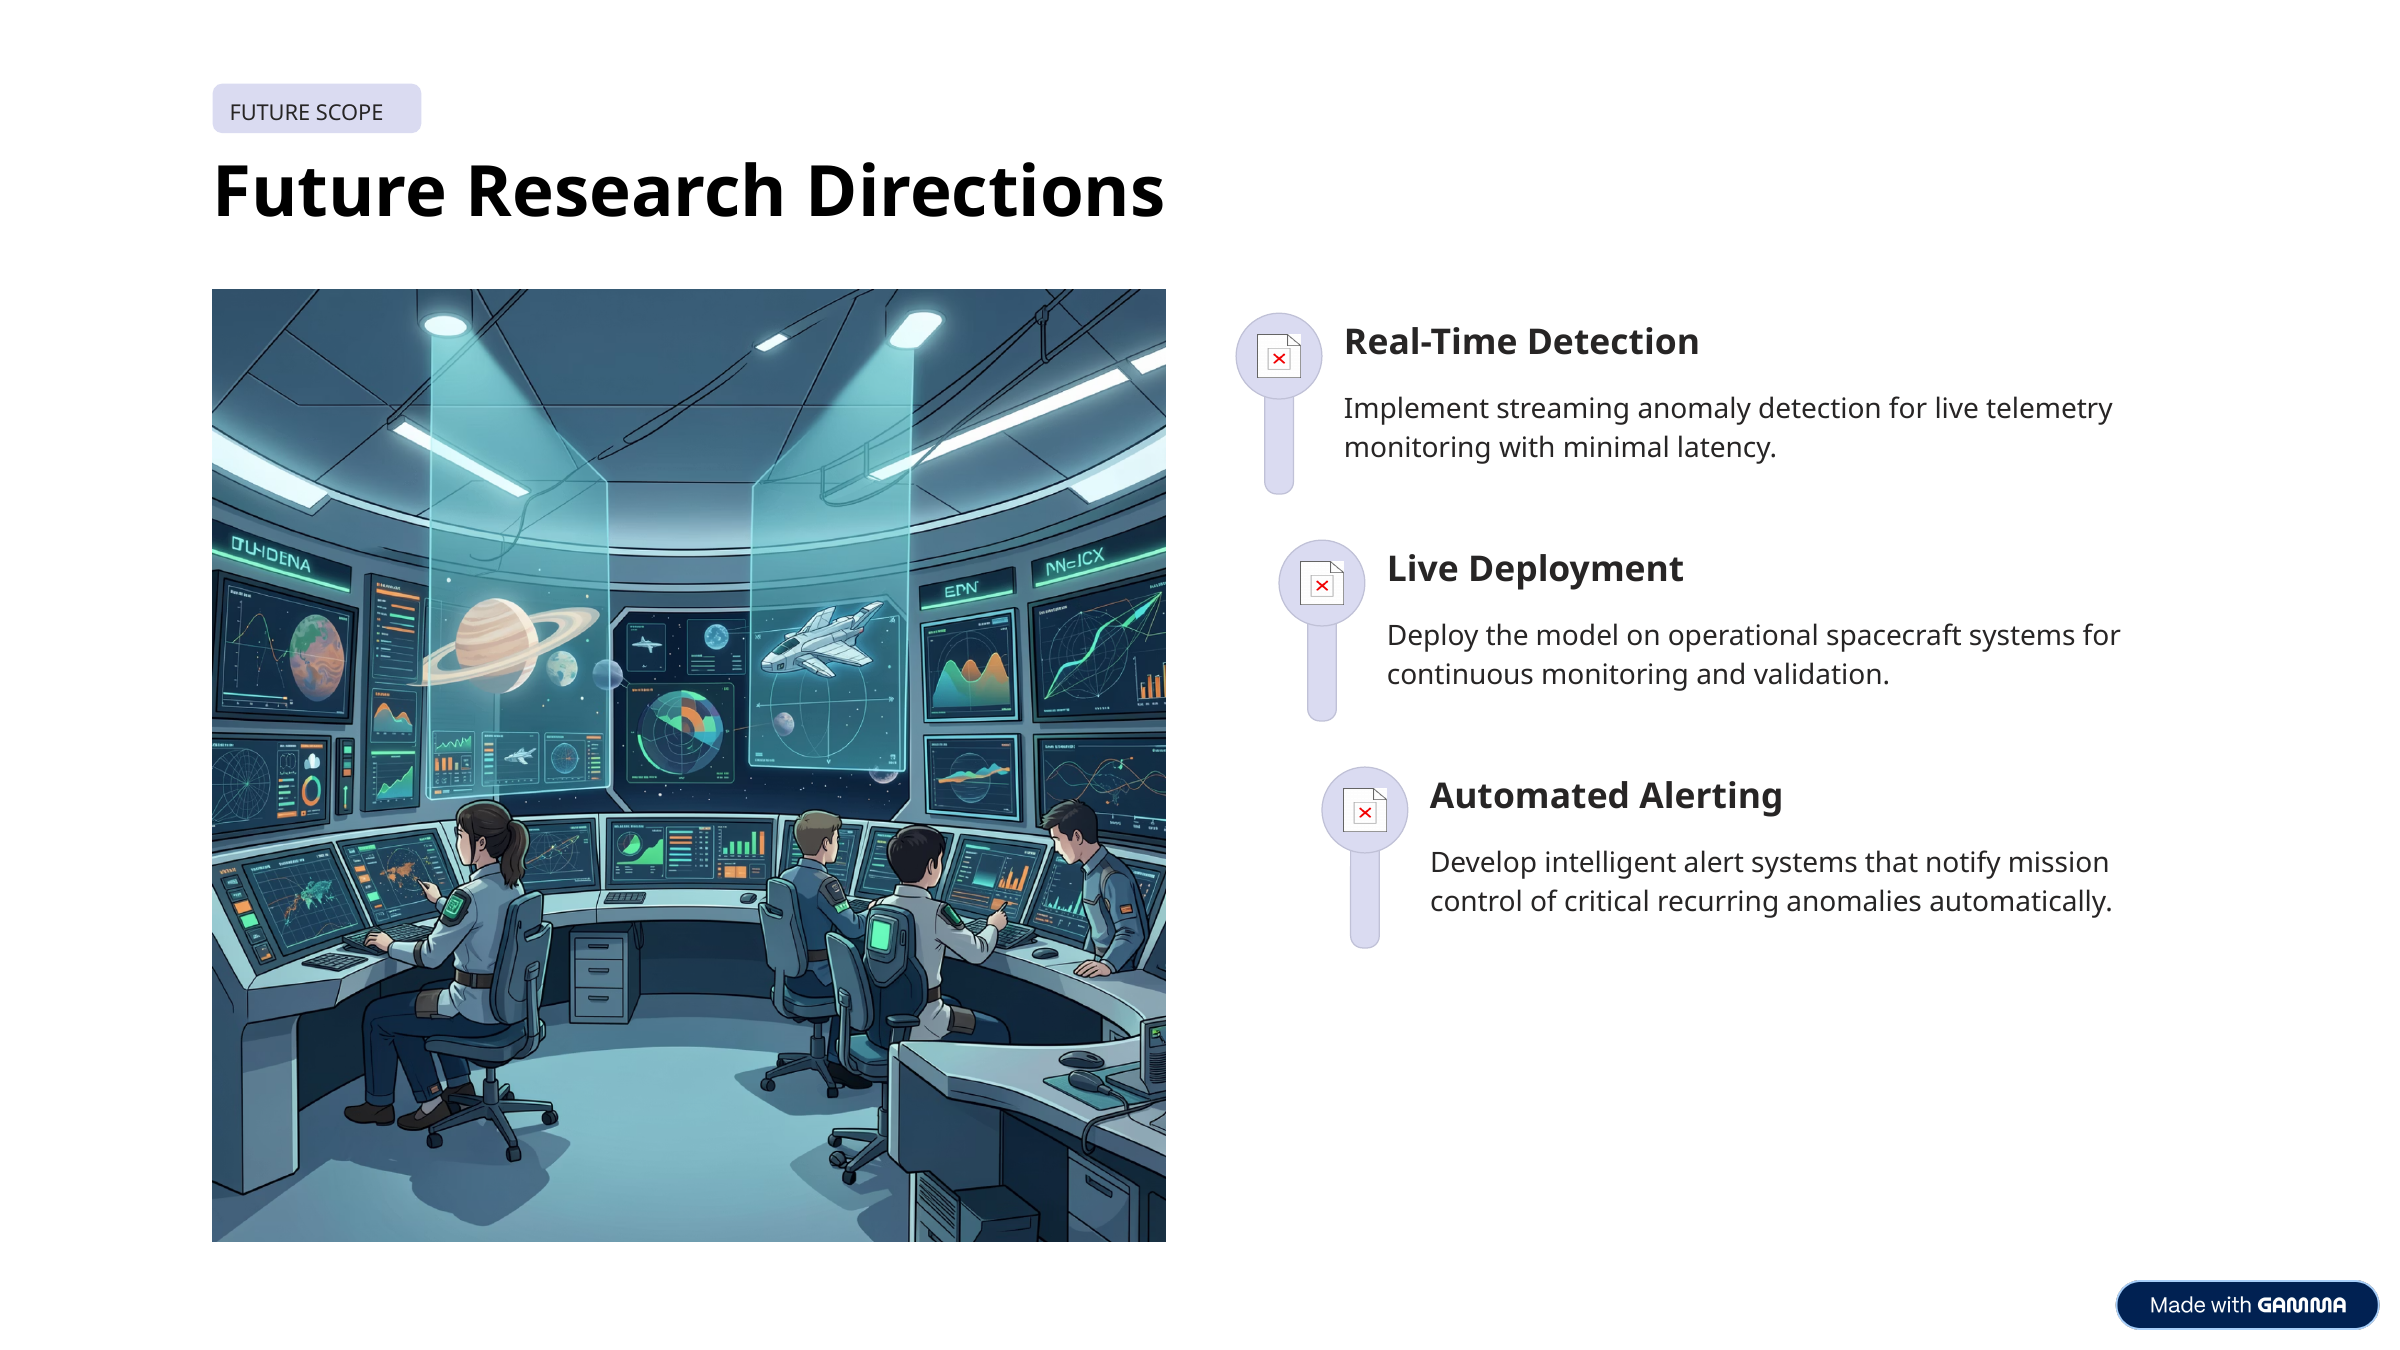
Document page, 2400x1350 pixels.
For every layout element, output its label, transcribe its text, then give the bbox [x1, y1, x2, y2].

text_box Future Research Directions [212, 141, 1157, 232]
text_box FUTURE SCOPE [229, 92, 405, 125]
text_box Develop intelligent alert systems that notify mission control of critical recurring anomalies automatically. [1429, 838, 2189, 920]
text_box [1350, 851, 1380, 948]
text_box [1307, 624, 1337, 721]
text_box Real-Time Detection [1343, 317, 1702, 363]
text_box [1279, 540, 1365, 626]
text_box [1264, 397, 1294, 494]
text_box Automated Alerting [1429, 771, 1788, 817]
text_box [1236, 313, 1322, 400]
picture [2106, 1271, 2389, 1339]
text_box Live Deployment [1386, 544, 1745, 590]
picture [1257, 334, 1301, 378]
text_box Implement streaming anomaly detection for live telemetry monitoring with minimal latency. [1344, 384, 2189, 466]
picture [1343, 788, 1387, 832]
text_box Deploy the model on operational spacecraft systems for continuous monitoring and validation. [1386, 611, 2189, 693]
picture [212, 289, 1166, 1242]
picture [1300, 561, 1344, 605]
text_box [1321, 767, 1408, 853]
text_box [212, 83, 422, 134]
